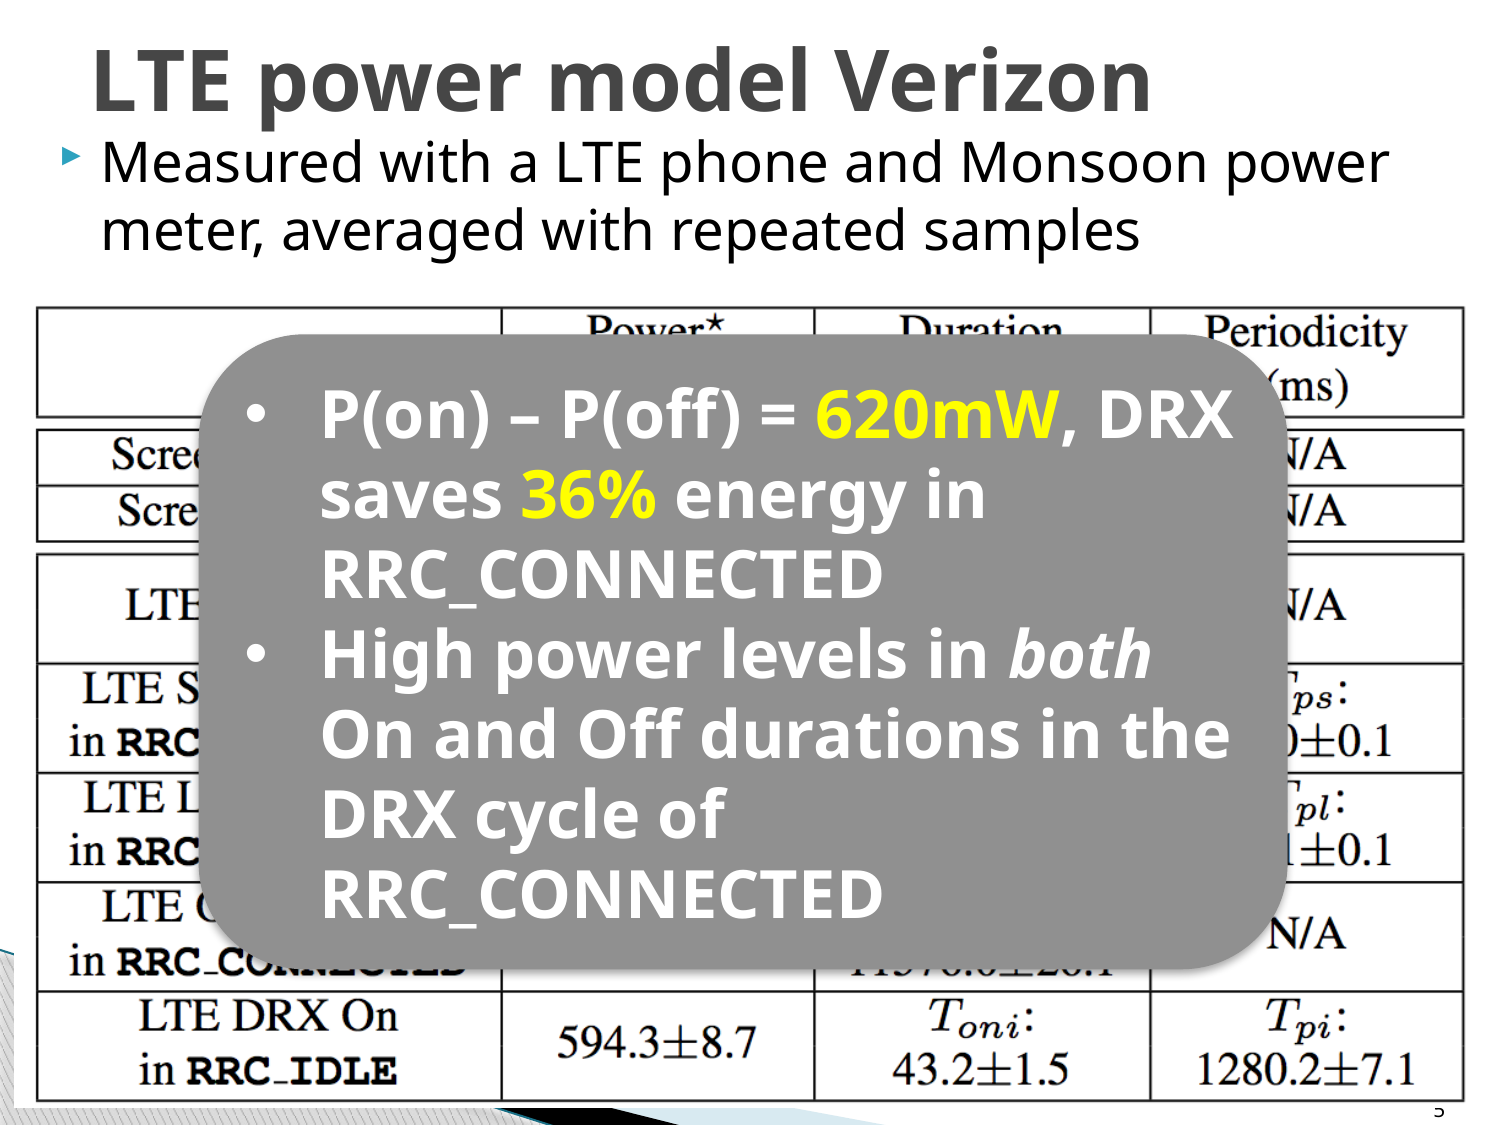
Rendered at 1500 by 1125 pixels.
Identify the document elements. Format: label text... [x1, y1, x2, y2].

title LTE power model Verizon [75, 0, 1425, 155]
list Measured with a LTE phone and Monsoon power meter, averaged with repeated samples [26, 119, 1432, 289]
text_box [0, 953, 9, 958]
picture [14, 289, 1480, 1108]
text_box [523, 1119, 542, 1125]
